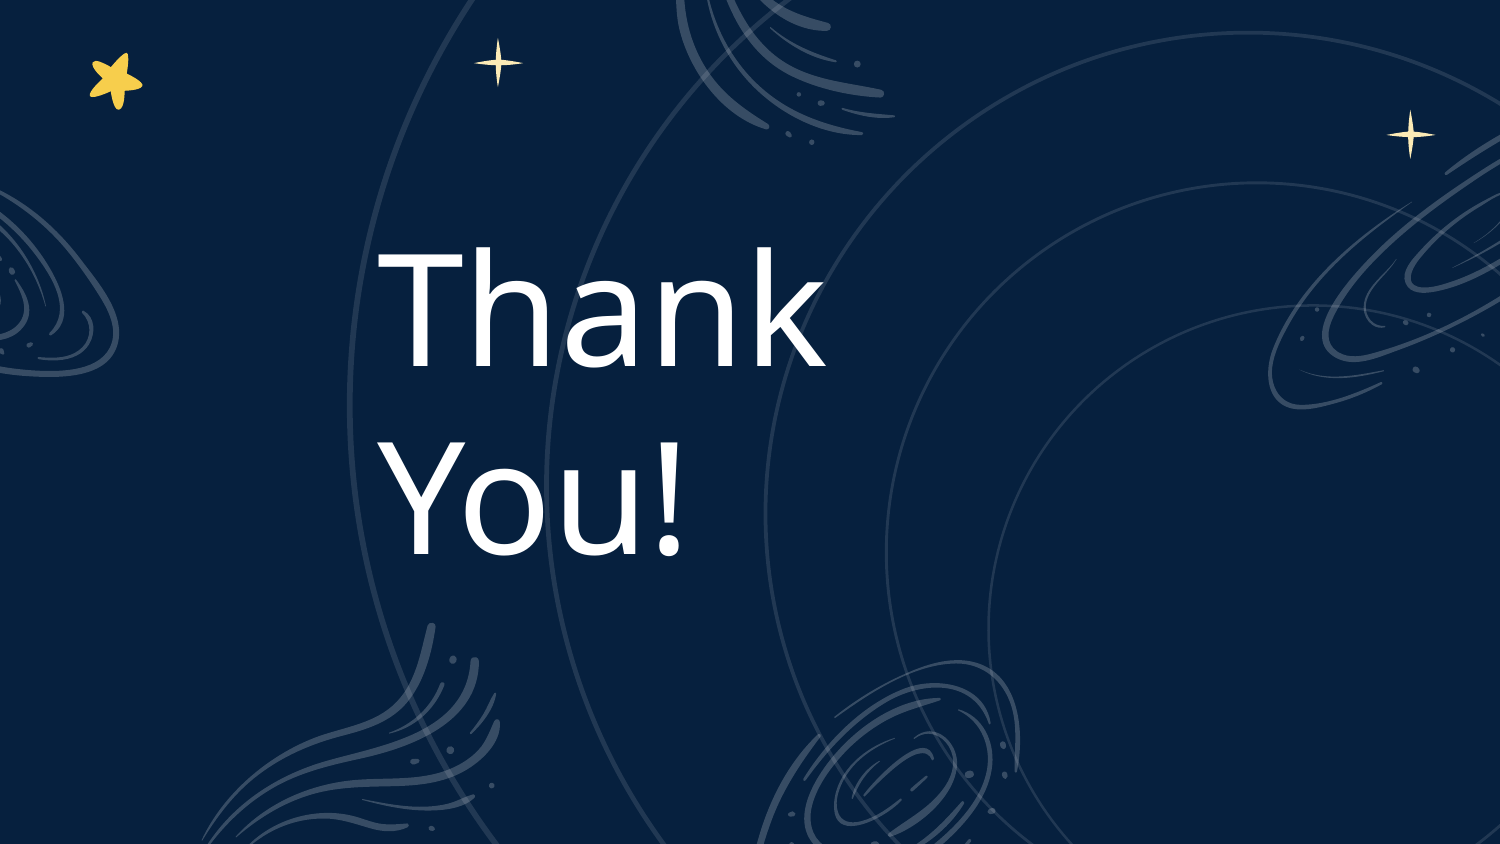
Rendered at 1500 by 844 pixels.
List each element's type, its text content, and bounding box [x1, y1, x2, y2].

text_box Thank You! [362, 195, 1185, 570]
